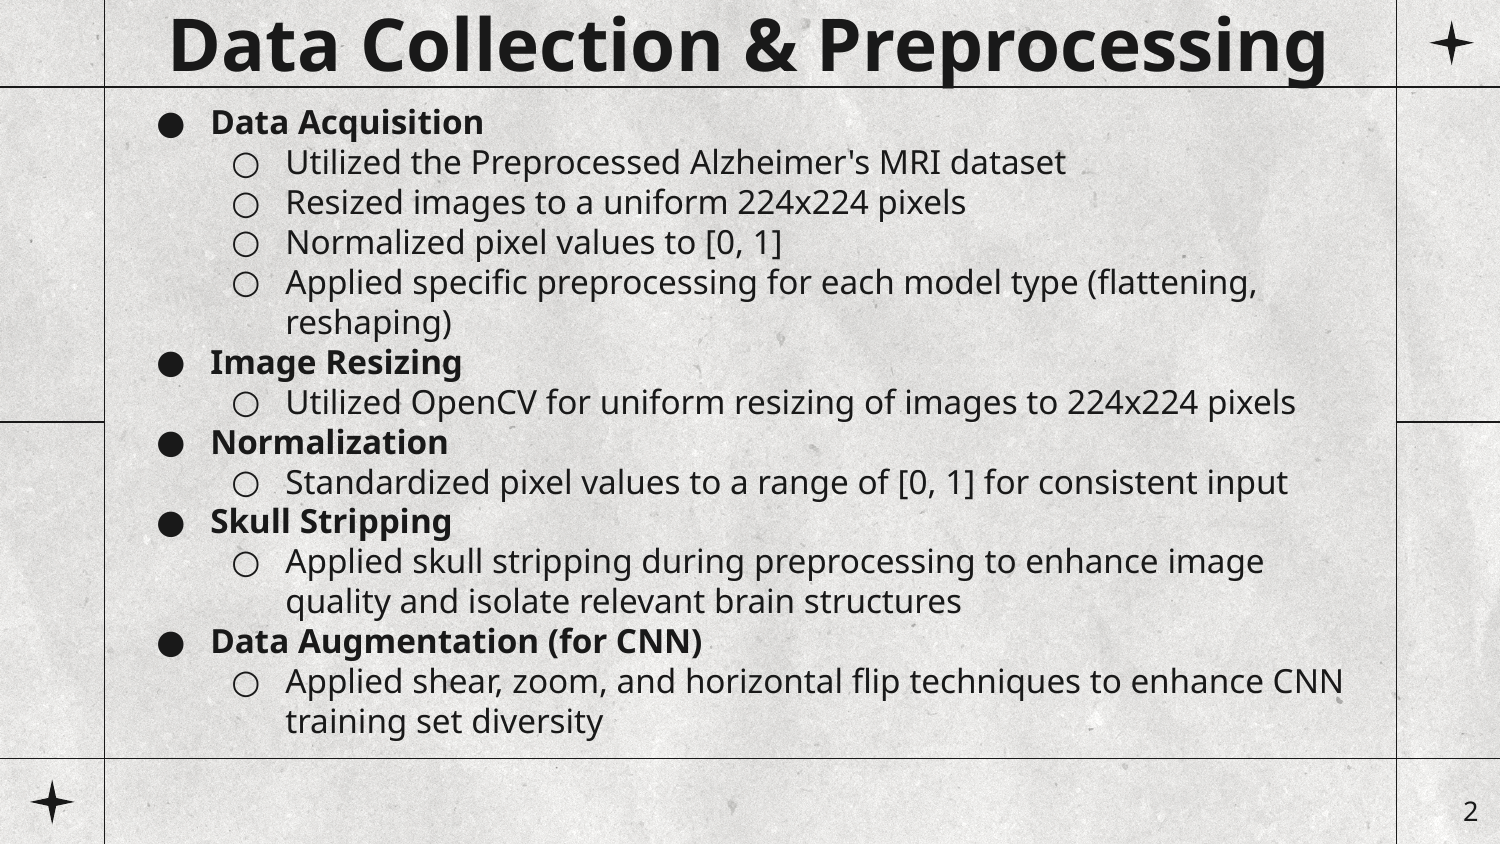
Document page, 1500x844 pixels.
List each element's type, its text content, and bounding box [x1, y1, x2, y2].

slide_number ‹#› [1403, 779, 1494, 844]
picture [0, 759, 104, 844]
picture [1397, 0, 1500, 86]
picture [105, 88, 1396, 758]
picture [1397, 88, 1500, 421]
text_box Data Collection & Preprocessing [102, 0, 1397, 87]
picture [0, 0, 102, 86]
picture [1397, 759, 1500, 844]
picture [105, 759, 1396, 844]
picture [1397, 423, 1500, 758]
picture [0, 88, 104, 421]
picture [0, 423, 104, 758]
text_box Data Acquisition Utilized the Preprocessed Alzheimer's MRI dataset Resized images to a uniform 224x224 pixels Normalized pixel values to [0, 1] Applied specific preprocessing for each model type (flattening, reshaping) Image Resizing Utilized OpenCV for uniform resizing of images to 224x224 pixels Normalization Standardized pixel values to a range of [0, 1] for consistent input Skull Stripping Applied skull stripping during preprocessing to enhance image quality and isolate relevant brain structures Data Augmentation (for CNN) Applied shear, zoom, and horizontal flip techniques to enhance CNN training set diversity [120, 86, 1397, 756]
